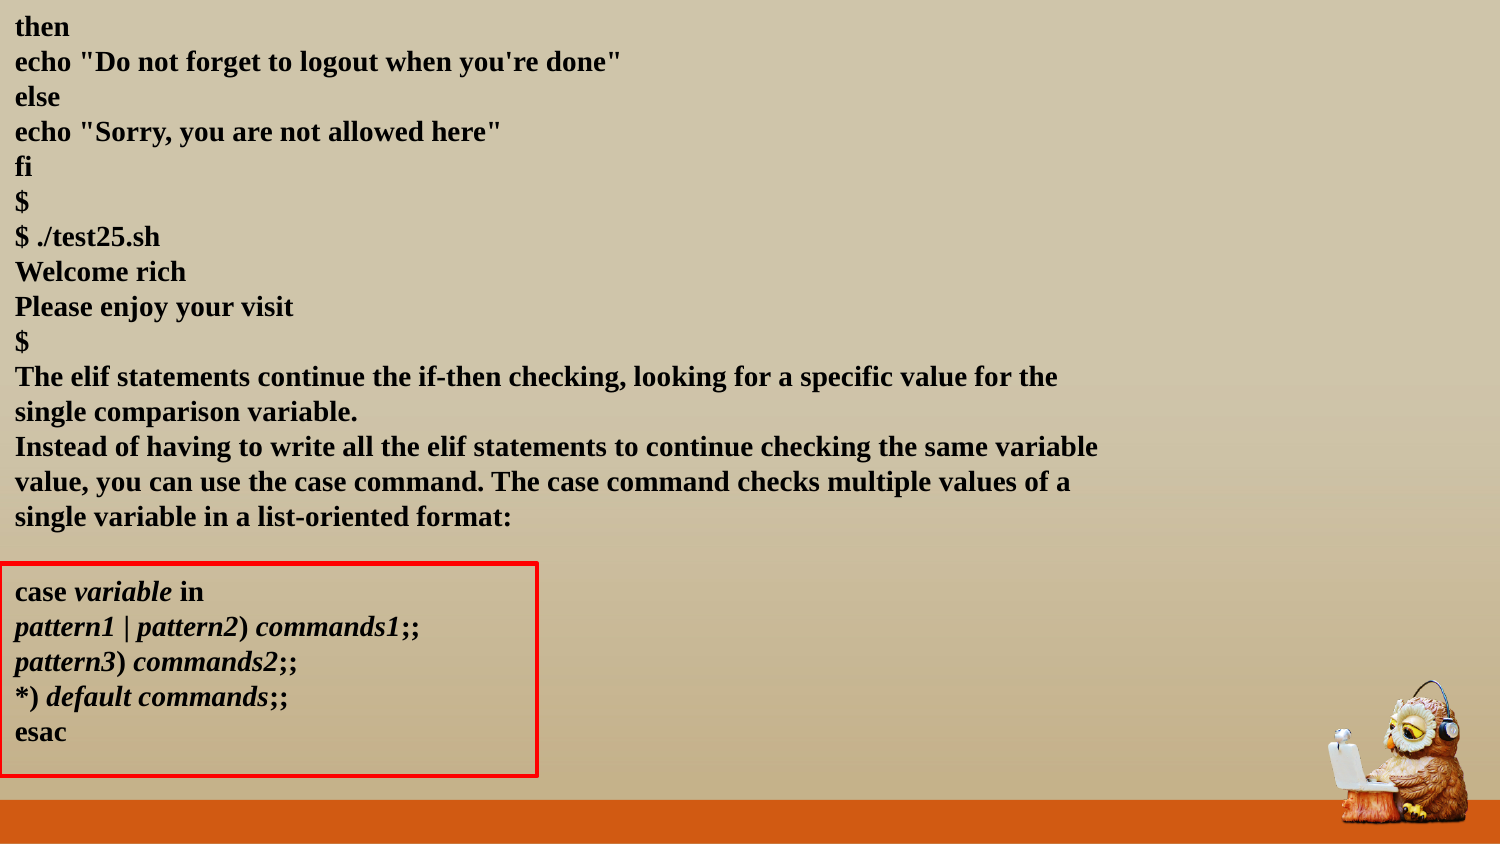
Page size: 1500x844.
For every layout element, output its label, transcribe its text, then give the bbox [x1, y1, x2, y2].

picture [1328, 800, 1468, 826]
text_box [0, 561, 539, 778]
list then echo "Do not forget to logout when you're done" else echo "Sorry, you are not allowed here" fi $ $ ./test25.sh Welcome rich Please enjoy your visit $ The elif statements continue the if-then checking, looking for a specific value for the single comparison variable. Instead of having to write all the elif statements to continue checking the same variable value, you can use the case command. The case command checks multiple values of a single variable in a list-oriented format: case variable in pattern1 | pattern2) commands1;; pattern3) commands2;; *) default commands;; esac [0, 0, 1500, 800]
